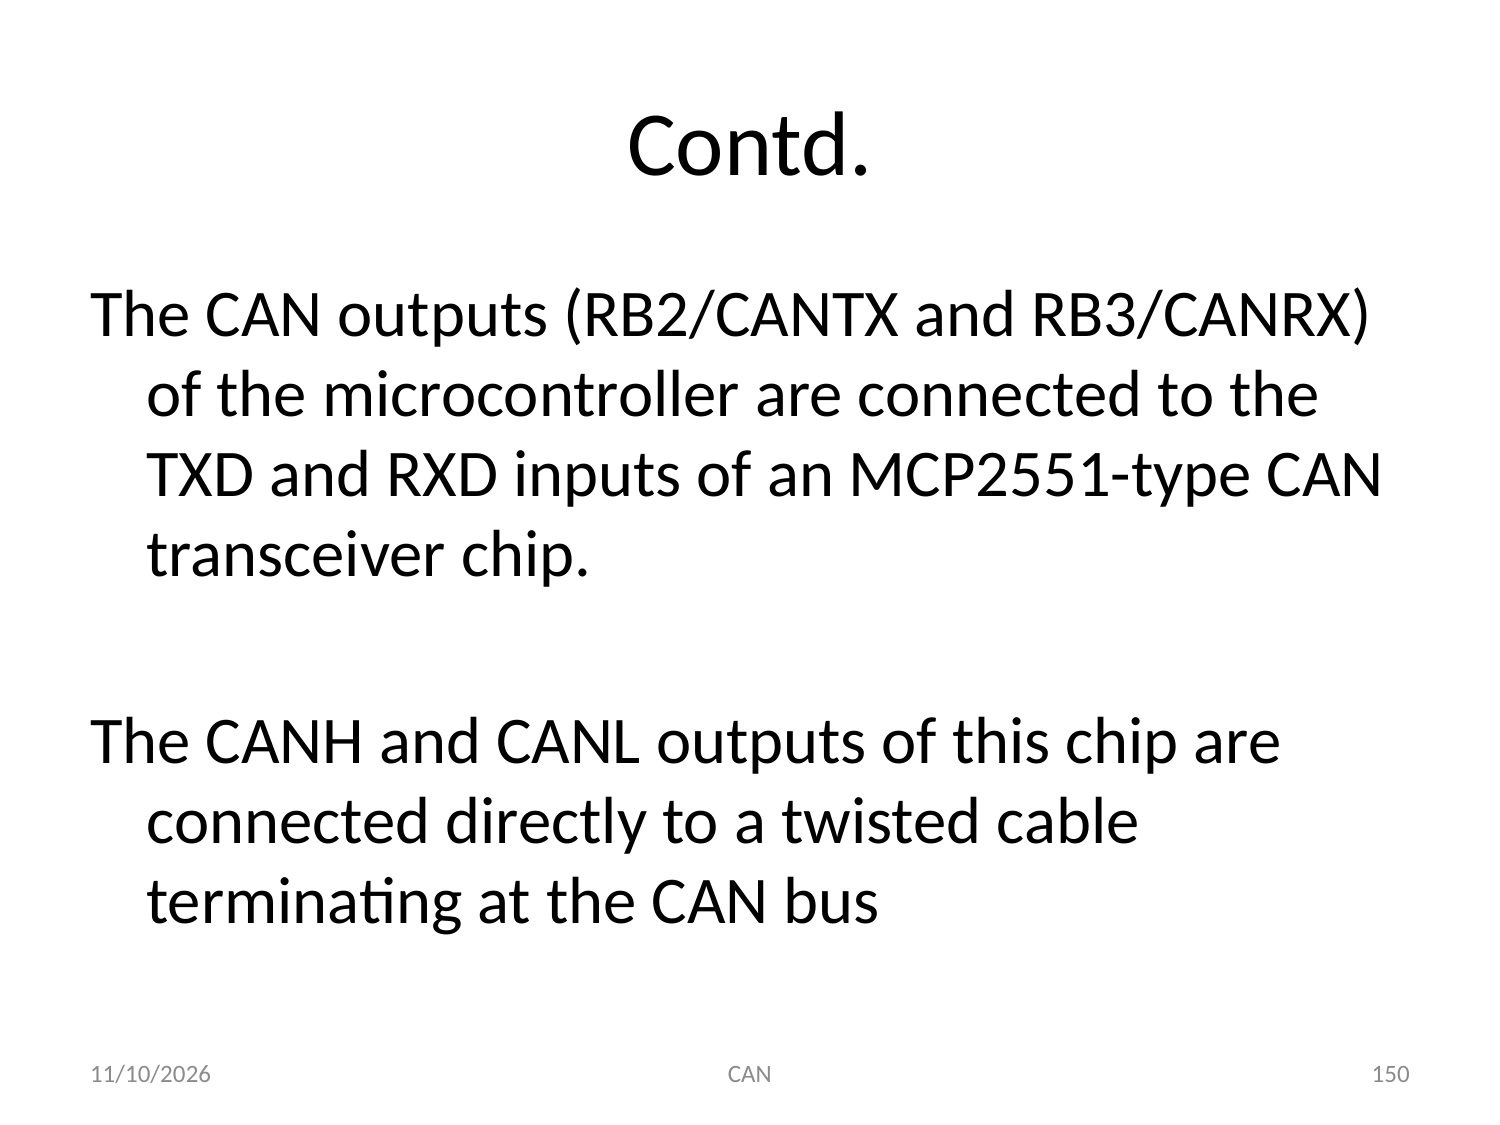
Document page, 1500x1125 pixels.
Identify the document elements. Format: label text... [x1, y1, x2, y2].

footer CAN [512, 1042, 988, 1103]
title Contd. [75, 45, 1425, 233]
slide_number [75, 1042, 425, 1103]
list The CAN outputs (RB2/CANTX and RB3/CANRX) of the microcontroller are connected to the TXD and RXD inputs of an MCP2551-type CAN transceiver chip. The CANH and CANL outputs of this chip are connected directly to a twisted cable terminating at the CAN bus [75, 262, 1425, 1005]
slide_number 150 [1074, 1042, 1425, 1103]
